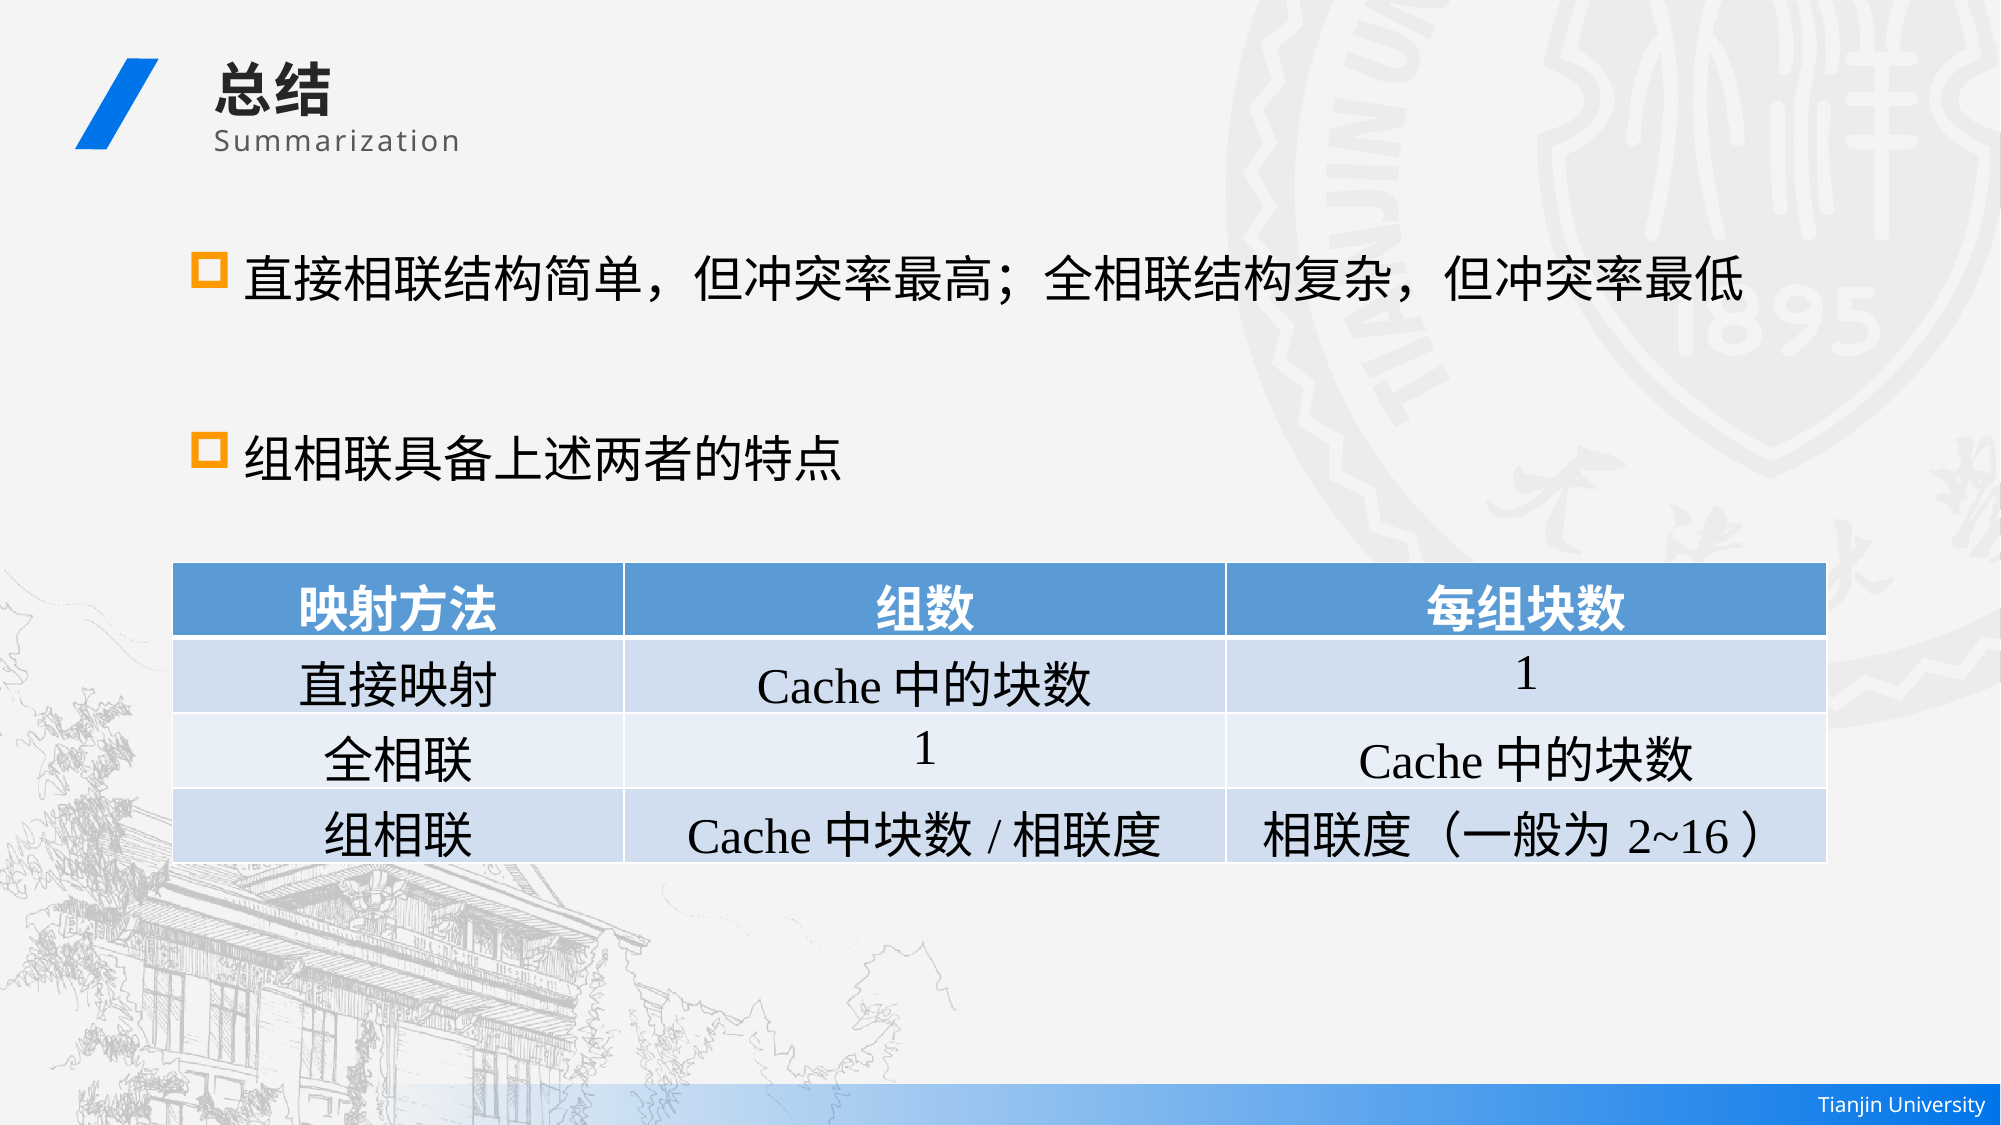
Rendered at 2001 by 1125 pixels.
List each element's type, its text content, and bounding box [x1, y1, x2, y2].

table_cell 直接映射 [173, 640, 623, 712]
table_cell Cache中的块数 [1227, 714, 1826, 787]
table_cell 组相联 [173, 789, 623, 862]
table_cell 相联度（一般为2~16） [1227, 789, 1826, 862]
table_cell 1 [1227, 640, 1826, 712]
table_cell 全相联 [173, 714, 623, 787]
table_cell 1 [625, 714, 1225, 787]
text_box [104, 45, 549, 165]
table_header 映射方法 [173, 563, 623, 635]
table_header 每组块数 [1227, 563, 1826, 635]
table_header 组数 [625, 563, 1225, 635]
text_box [74, 98, 104, 150]
table_cell Cache中块数/相联度 [625, 789, 1225, 862]
table_cell Cache中的块数 [625, 640, 1225, 712]
text_box 直接相联结构简单，但冲突率最高；全相联结构复杂，但冲突率最低 组相联具备上述两者的特点 [172, 209, 1828, 495]
